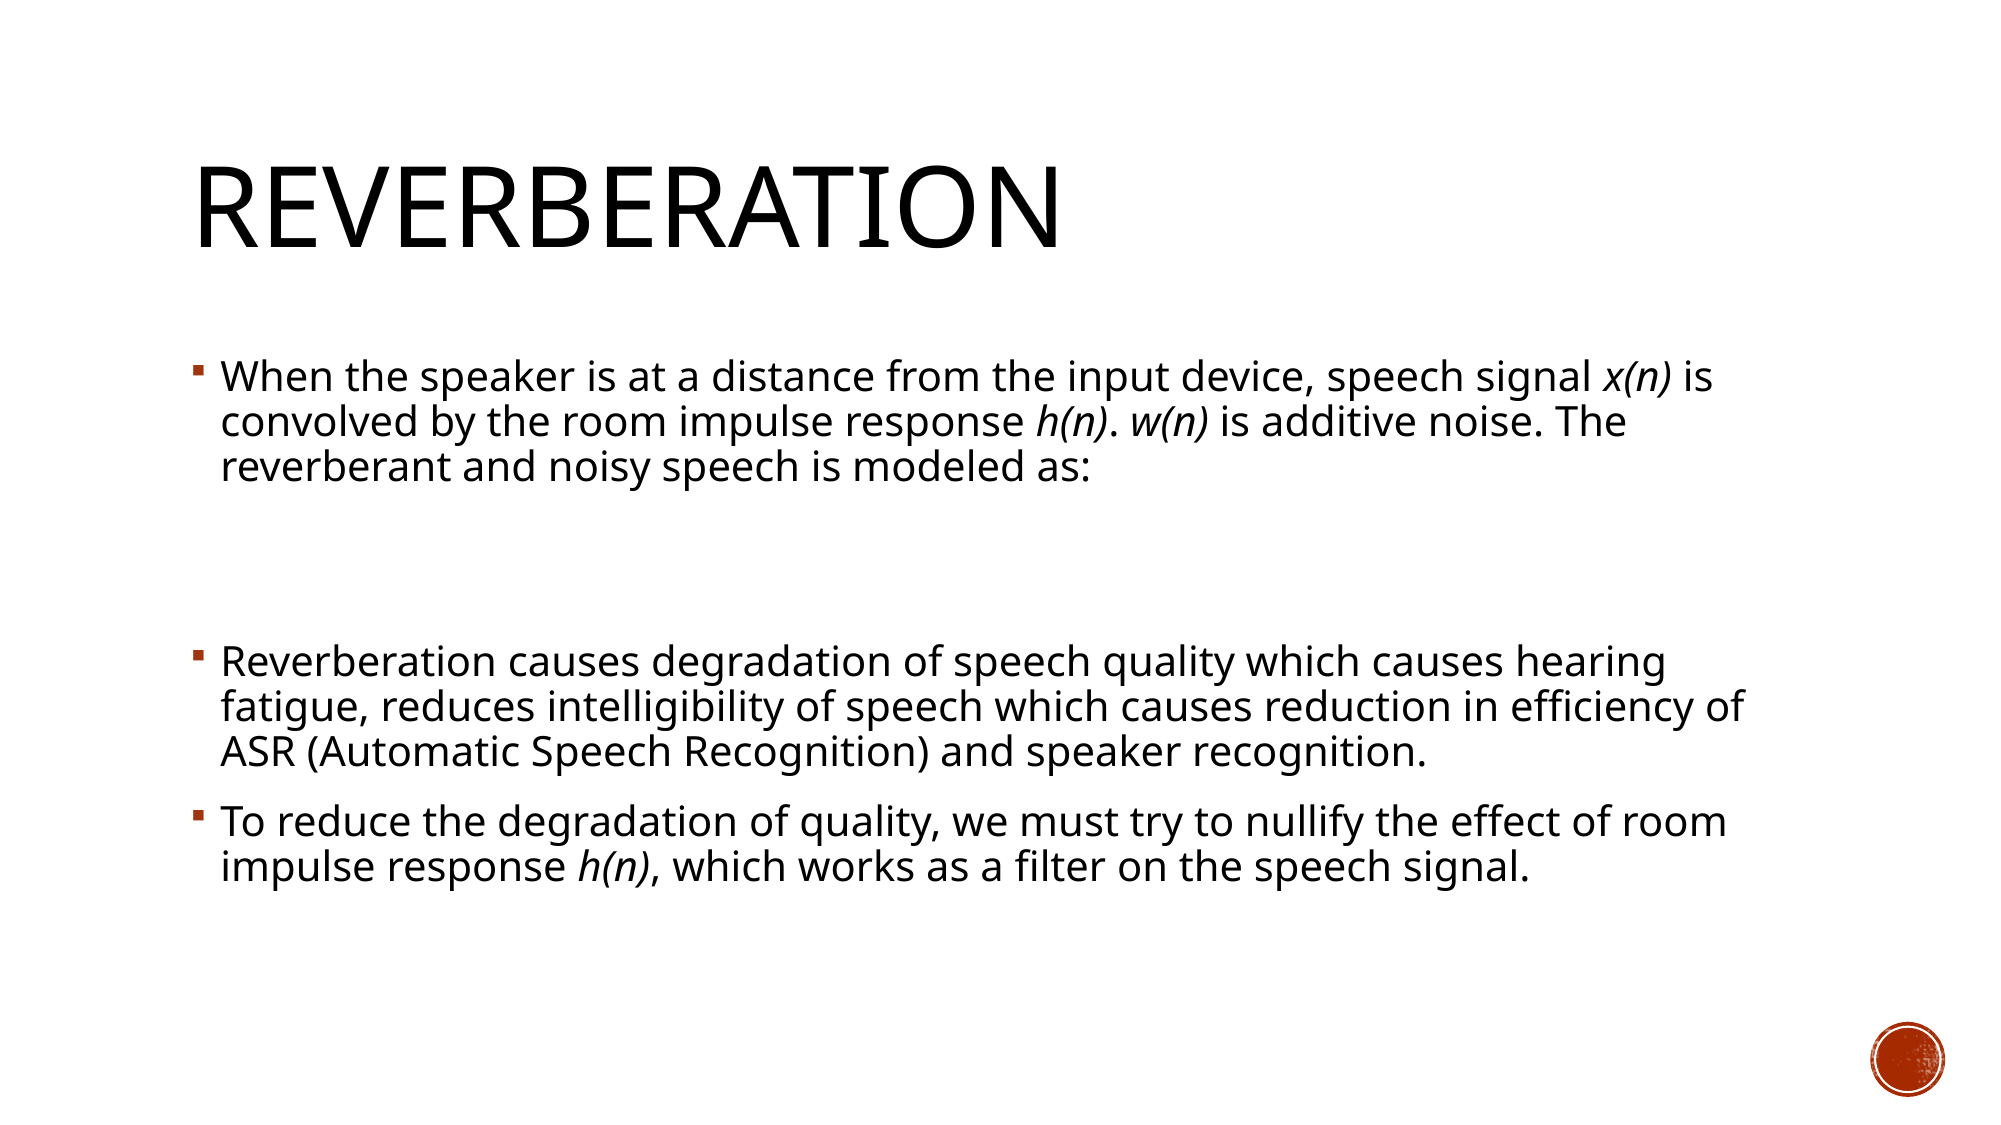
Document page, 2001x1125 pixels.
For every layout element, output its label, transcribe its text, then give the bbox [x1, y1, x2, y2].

title Reverberation [175, 79, 1826, 344]
